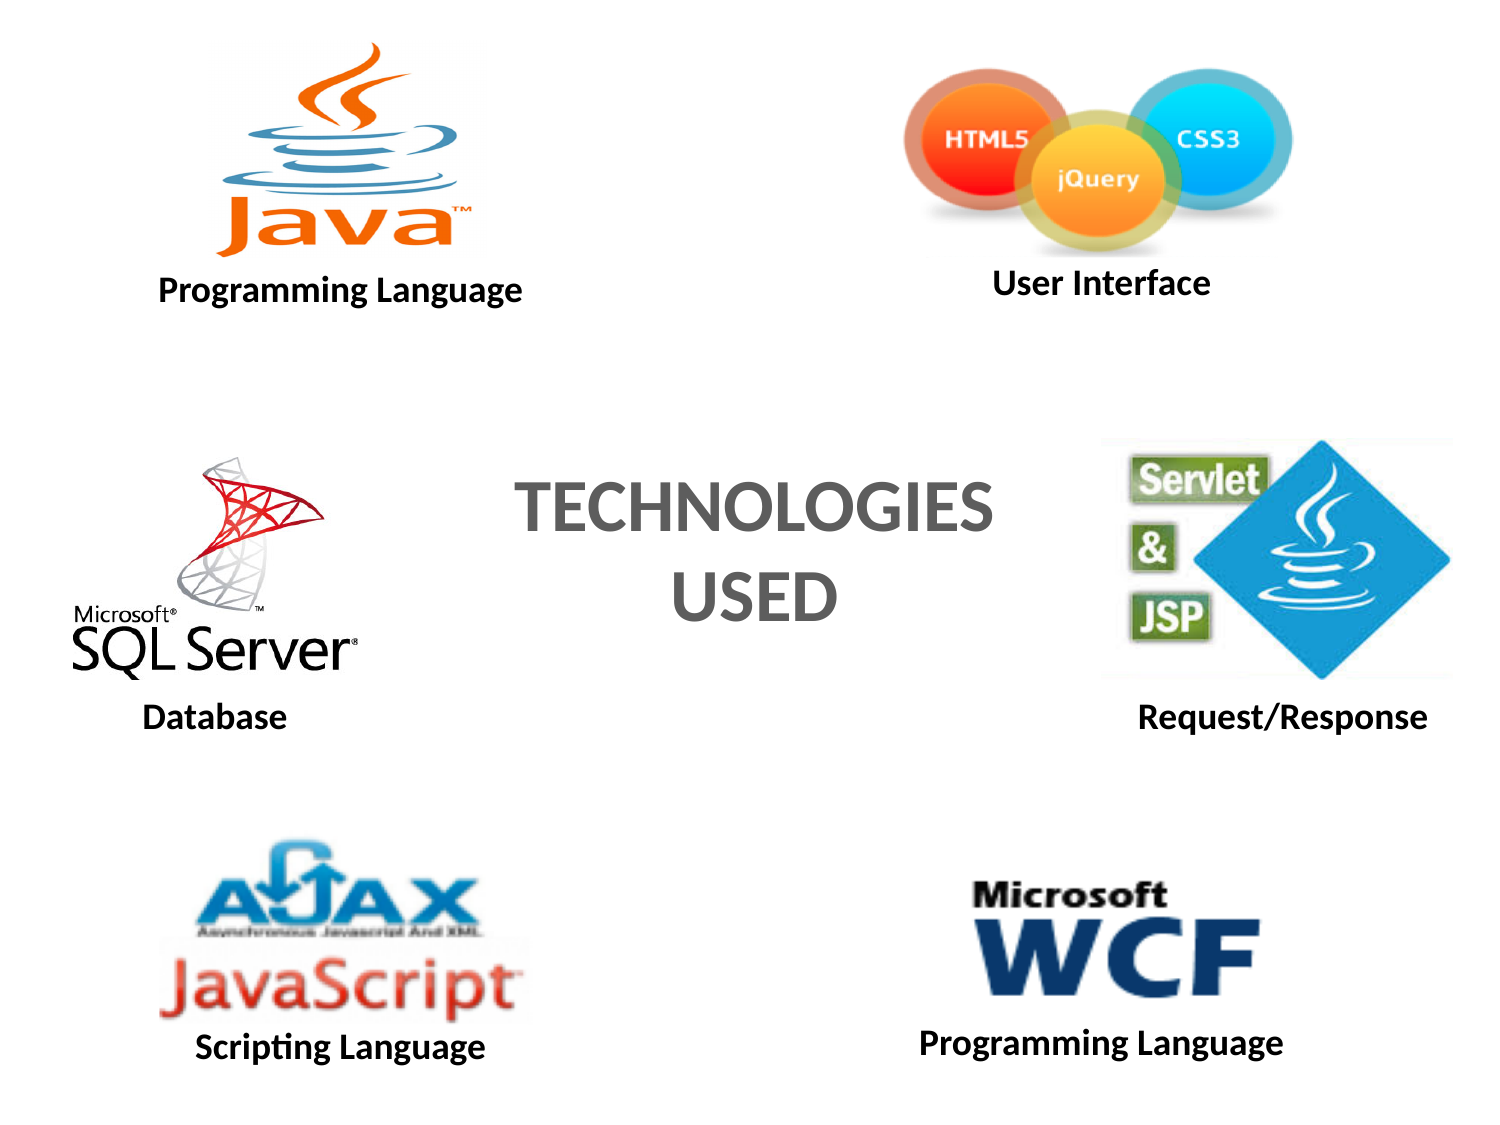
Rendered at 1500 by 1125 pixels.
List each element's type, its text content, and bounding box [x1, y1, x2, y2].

picture [908, 824, 1320, 1015]
text_box TECHNOLOGIES USED [486, 448, 1023, 644]
picture [139, 824, 557, 1044]
text_box Request/Response [1114, 687, 1453, 744]
text_box Database [0, 684, 431, 744]
text_box Programming Language [125, 257, 556, 318]
text_box Programming Language [886, 1010, 1317, 1070]
picture [208, 40, 488, 259]
picture [881, 47, 1322, 259]
text_box User Interface [953, 267, 1251, 311]
picture [1101, 438, 1453, 681]
text_box Scripting Language [125, 1014, 556, 1075]
picture [72, 457, 358, 681]
